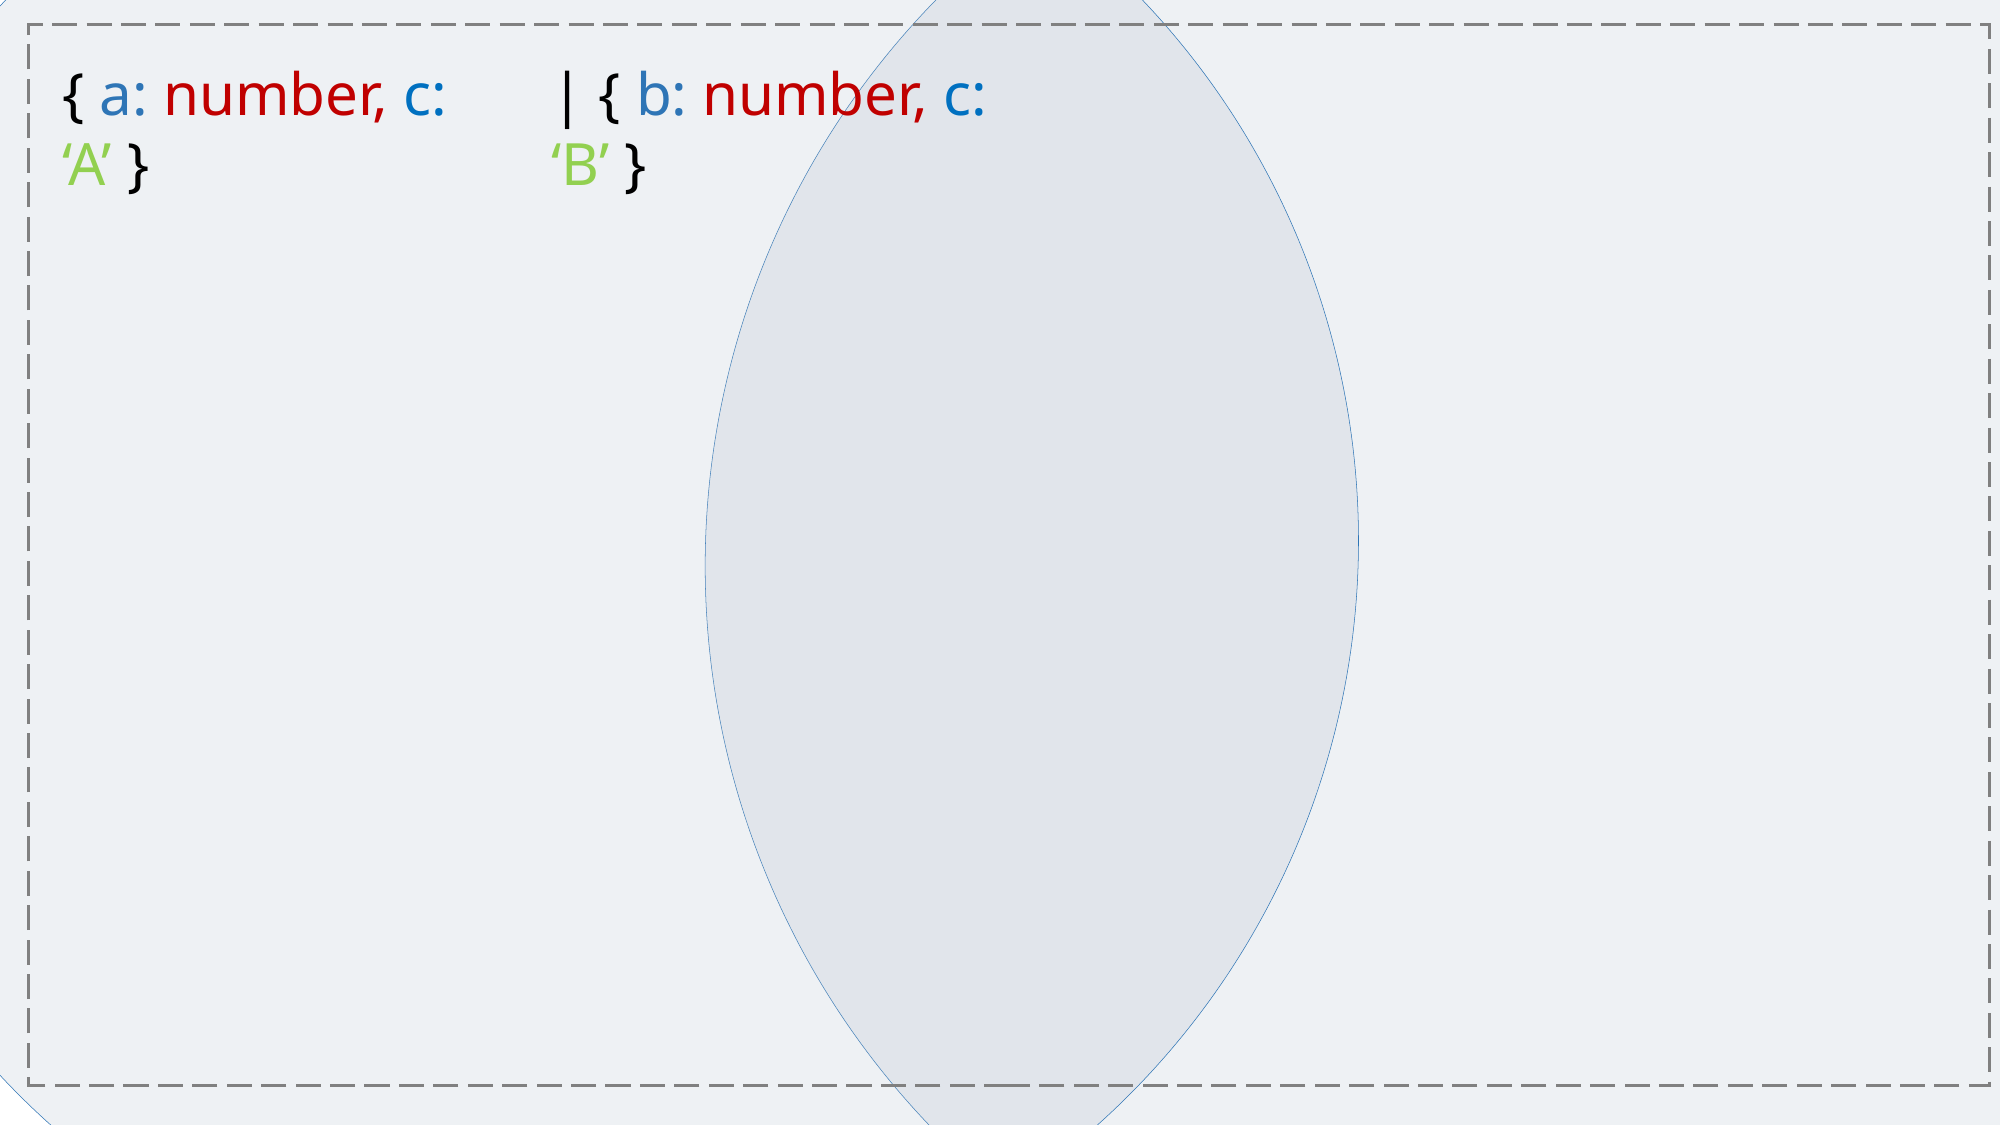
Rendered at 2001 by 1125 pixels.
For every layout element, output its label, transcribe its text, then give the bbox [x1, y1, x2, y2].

text_box [1101, 0, 2000, 1125]
text_box [27, 23, 1991, 1087]
text_box | { b: number, c: ‘B’ } [536, 49, 1073, 205]
text_box [0, 0, 1166, 1125]
text_box { a: number, c: ‘A’ } [47, 49, 536, 205]
